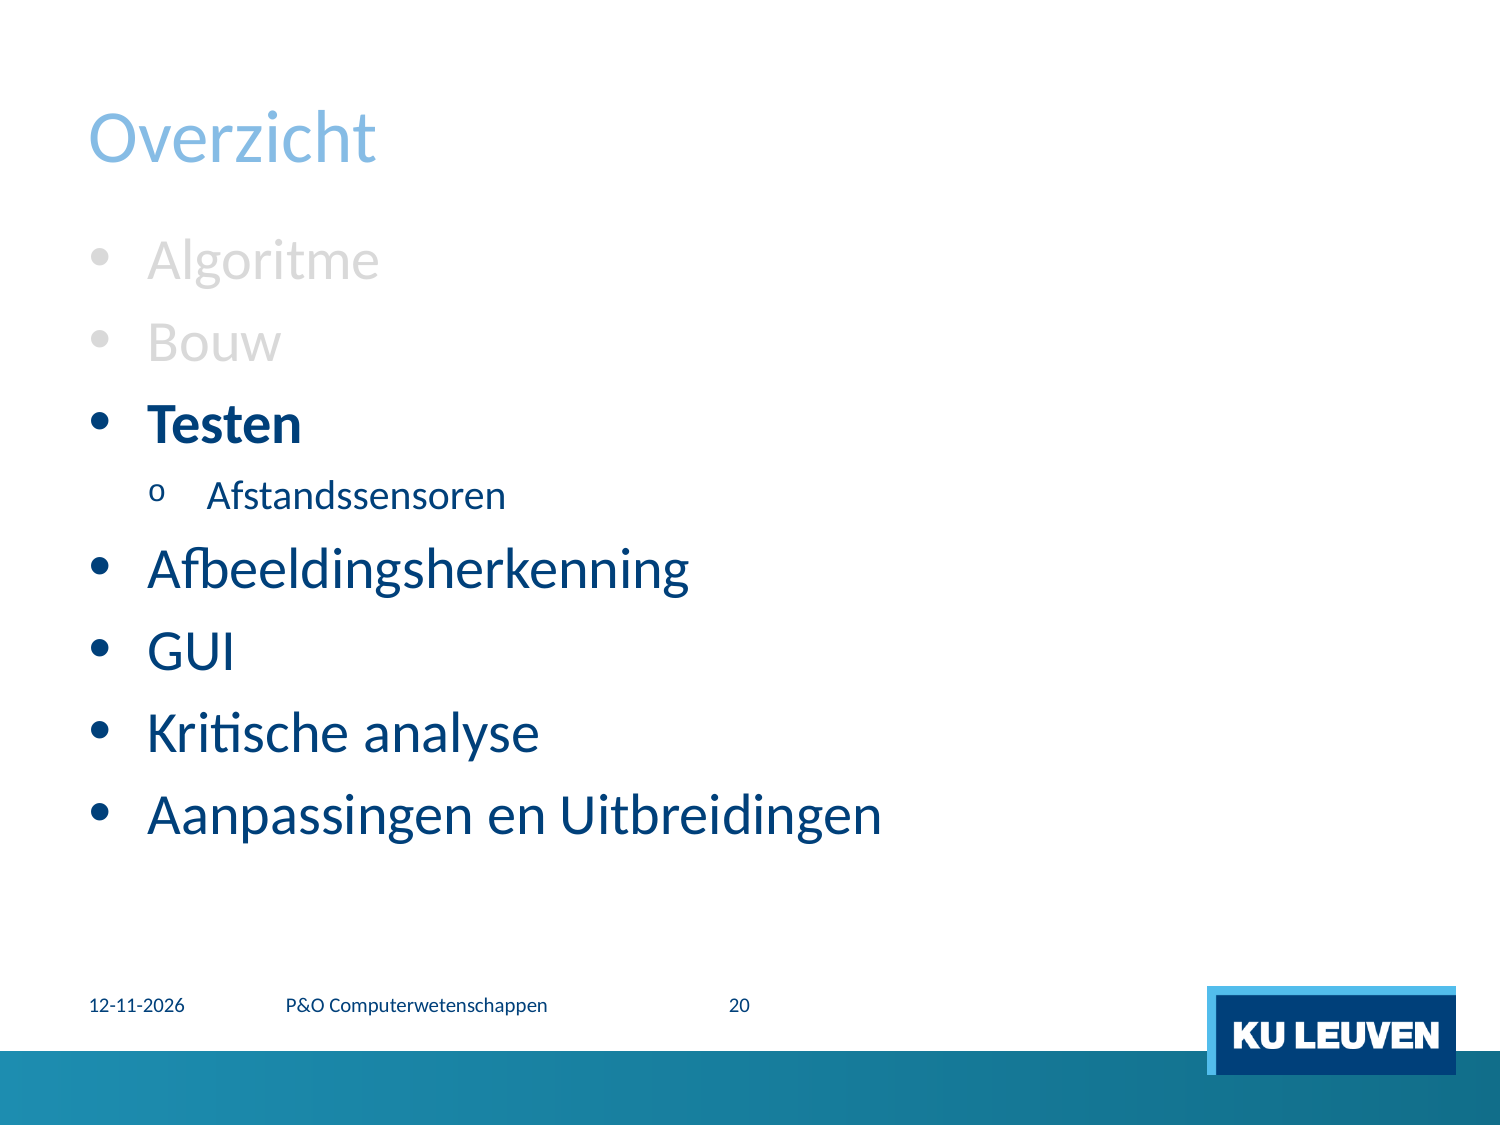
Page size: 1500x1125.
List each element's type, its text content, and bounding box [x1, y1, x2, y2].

picture [1207, 986, 1456, 1075]
list Algoritme Bouw Testen Afstandssensoren Afbeeldingsherkenning GUI Kritische analyse Aanpassingen en Uitbreidingen [88, 221, 1456, 948]
footer P&O Computerwetenschappen [256, 992, 582, 1040]
title Overzicht [88, 29, 1456, 178]
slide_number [88, 992, 243, 1040]
slide_number 20 [596, 992, 750, 1040]
